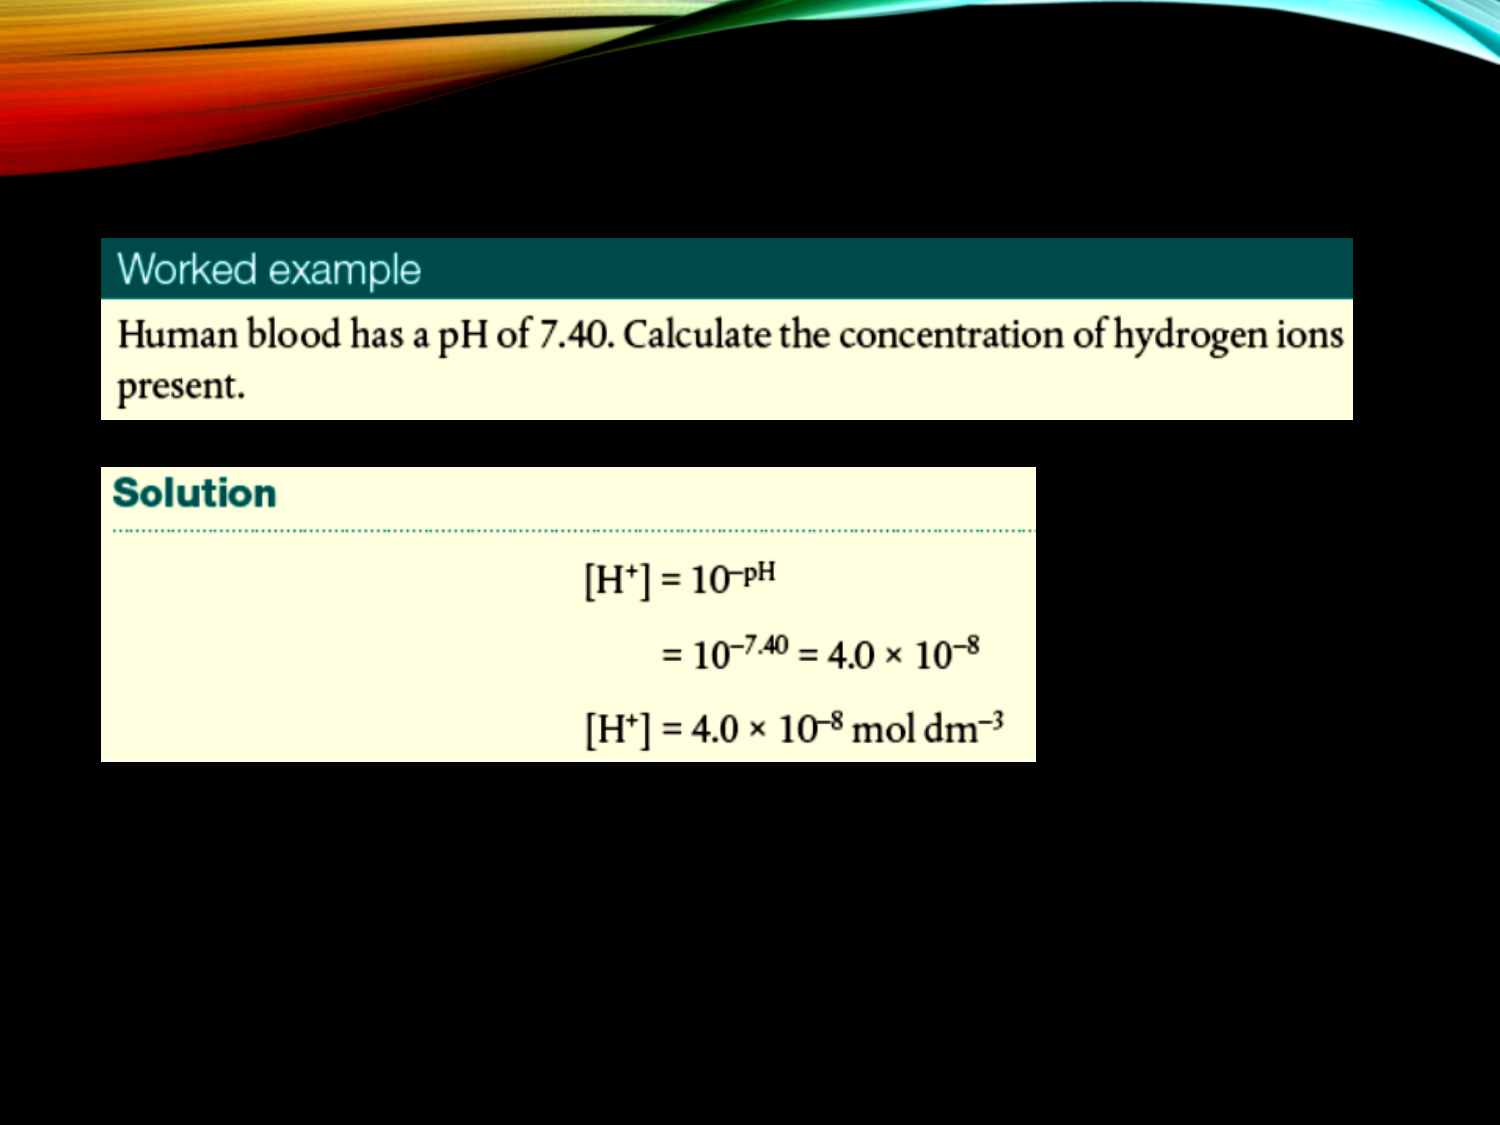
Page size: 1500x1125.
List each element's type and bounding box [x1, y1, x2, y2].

picture [101, 467, 1036, 762]
picture [101, 238, 1353, 420]
picture [0, 0, 1500, 178]
